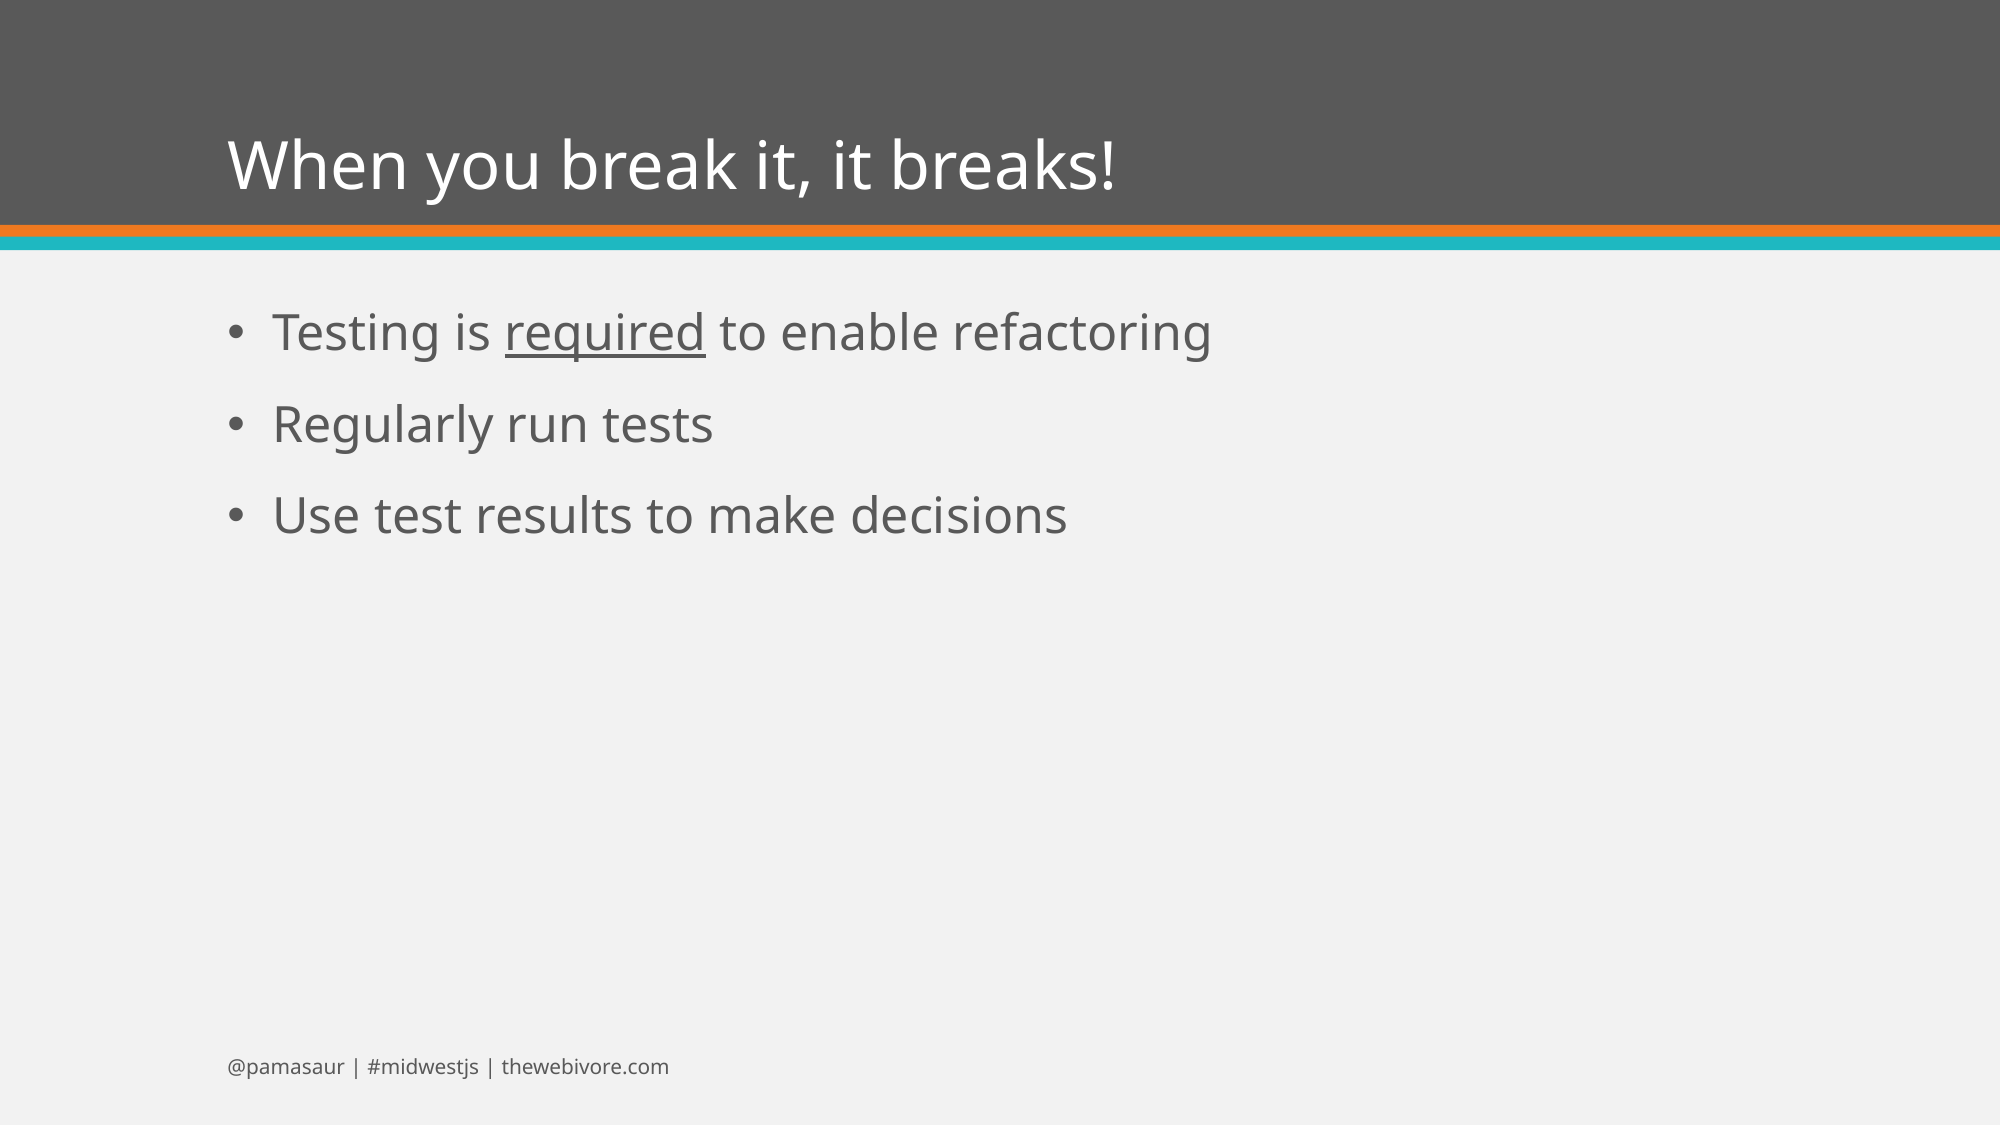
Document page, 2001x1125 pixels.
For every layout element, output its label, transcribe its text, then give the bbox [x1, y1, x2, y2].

list Testing is required to enable refactoring Regularly run tests Use test results to make decisions [212, 299, 1788, 1013]
title When you break it, it breaks! [212, 41, 1788, 212]
footer @pamasaur | #midwestjs | thewebivore.com [212, 1045, 1237, 1091]
